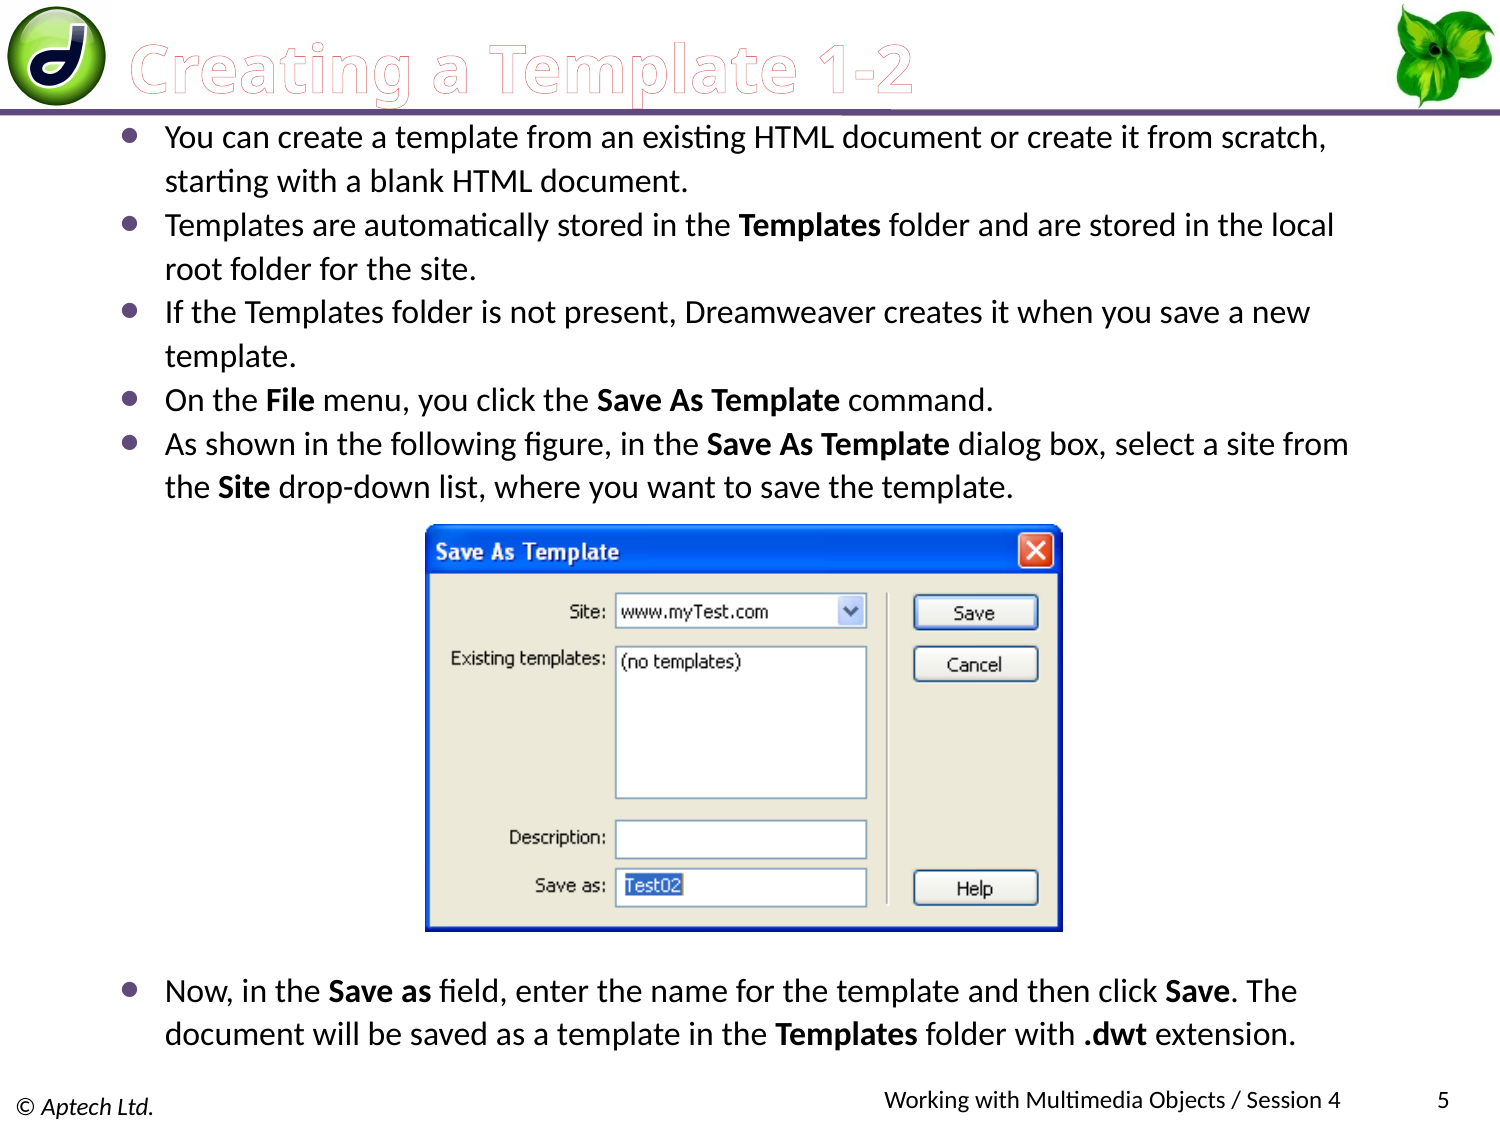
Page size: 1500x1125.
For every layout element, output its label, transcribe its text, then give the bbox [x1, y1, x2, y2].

title Creating a Template 1-2 [112, 32, 1363, 101]
text_box You can create a template from an existing HTML document or create it from scratch, starting with a blank HTML document. Templates are automatically stored in the Templates folder and are stored in the local root folder for the site. If the Templates folder is not present, Dreamweaver creates it when you save a new template. On the File menu, you click the Save As Template command. As shown in the following figure, in the Save As Template dialog box, select a site from the Site drop-down list, where you want to save the template. [74, 112, 1413, 550]
picture [424, 524, 1063, 932]
picture [0, 0, 113, 109]
text_box Now, in the Save as field, enter the name for the template and then click Save. The document will be saved as a template in the Templates folder with .dwt extension. [74, 937, 1413, 1125]
picture [1387, 0, 1500, 109]
slide_number 5 [1413, 1084, 1465, 1113]
